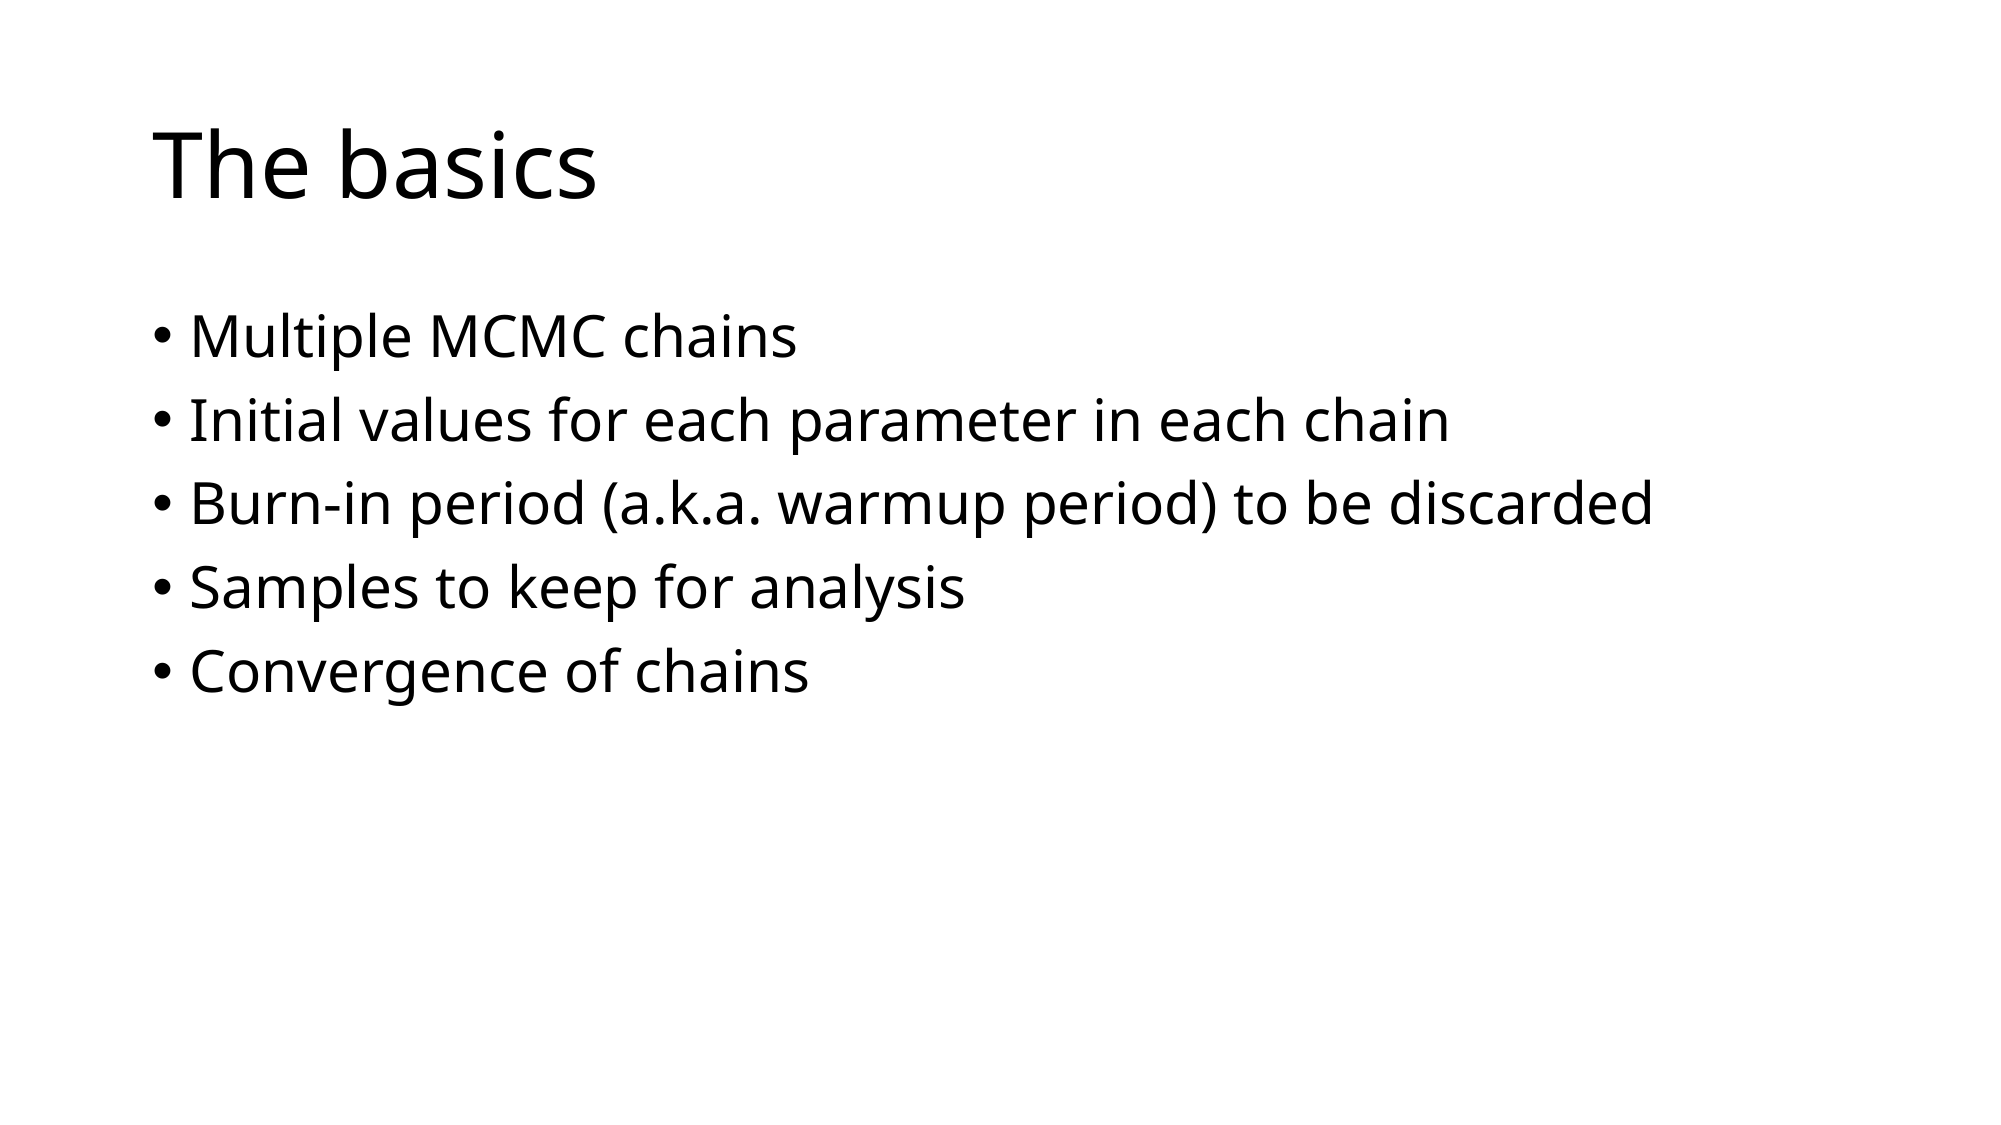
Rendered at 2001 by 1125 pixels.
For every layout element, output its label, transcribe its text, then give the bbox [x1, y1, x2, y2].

list Multiple MCMC chains Initial values for each parameter in each chain Burn-in period (a.k.a. warmup period) to be discarded Samples to keep for analysis Convergence of chains [137, 299, 1863, 1014]
title The basics [137, 59, 1863, 278]
